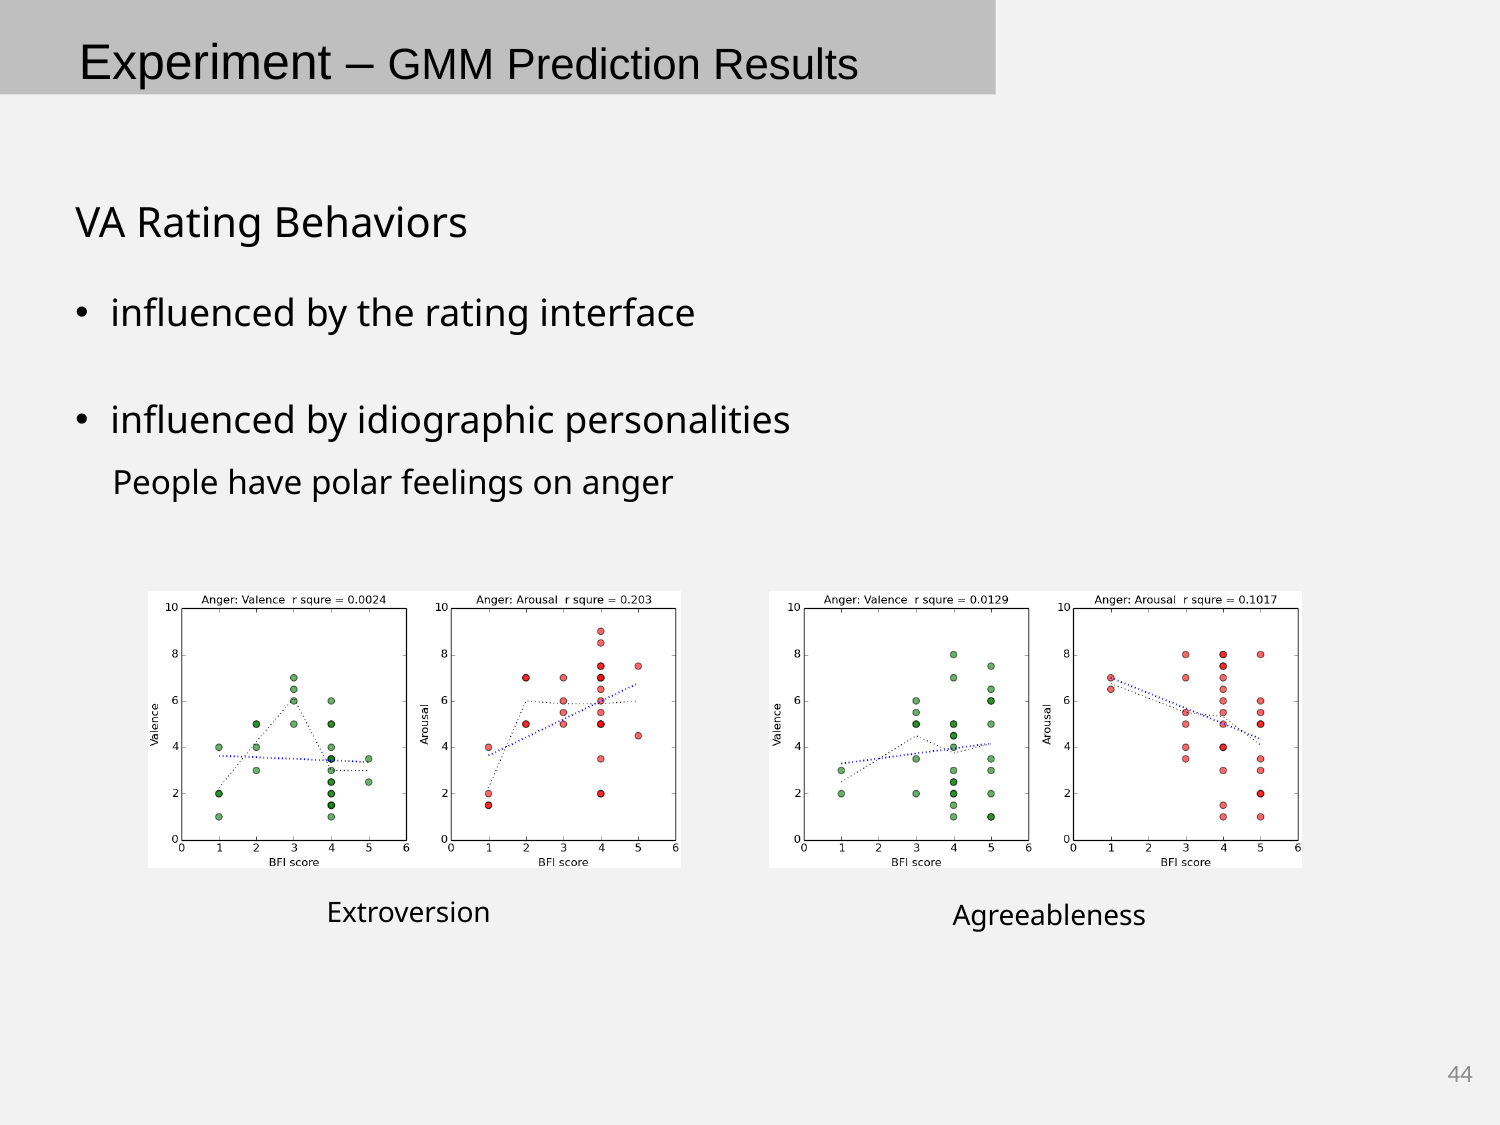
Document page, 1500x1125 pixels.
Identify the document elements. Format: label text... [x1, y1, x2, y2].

text_box Extroversion [311, 876, 515, 936]
text_box Experiment – GMM Prediction Results [64, 3, 875, 97]
text_box influenced by the rating interface [60, 267, 798, 341]
text_box People have polar feelings on anger [97, 441, 952, 509]
text_box influenced by idiographic personalities [60, 375, 1036, 449]
text_box VA Rating Behaviors [60, 173, 1082, 254]
picture [148, 591, 681, 868]
slide_number 44 [1150, 1042, 1489, 1103]
text_box [0, 0, 997, 96]
picture [769, 591, 1302, 868]
text_box Agreeableness [937, 880, 1173, 939]
